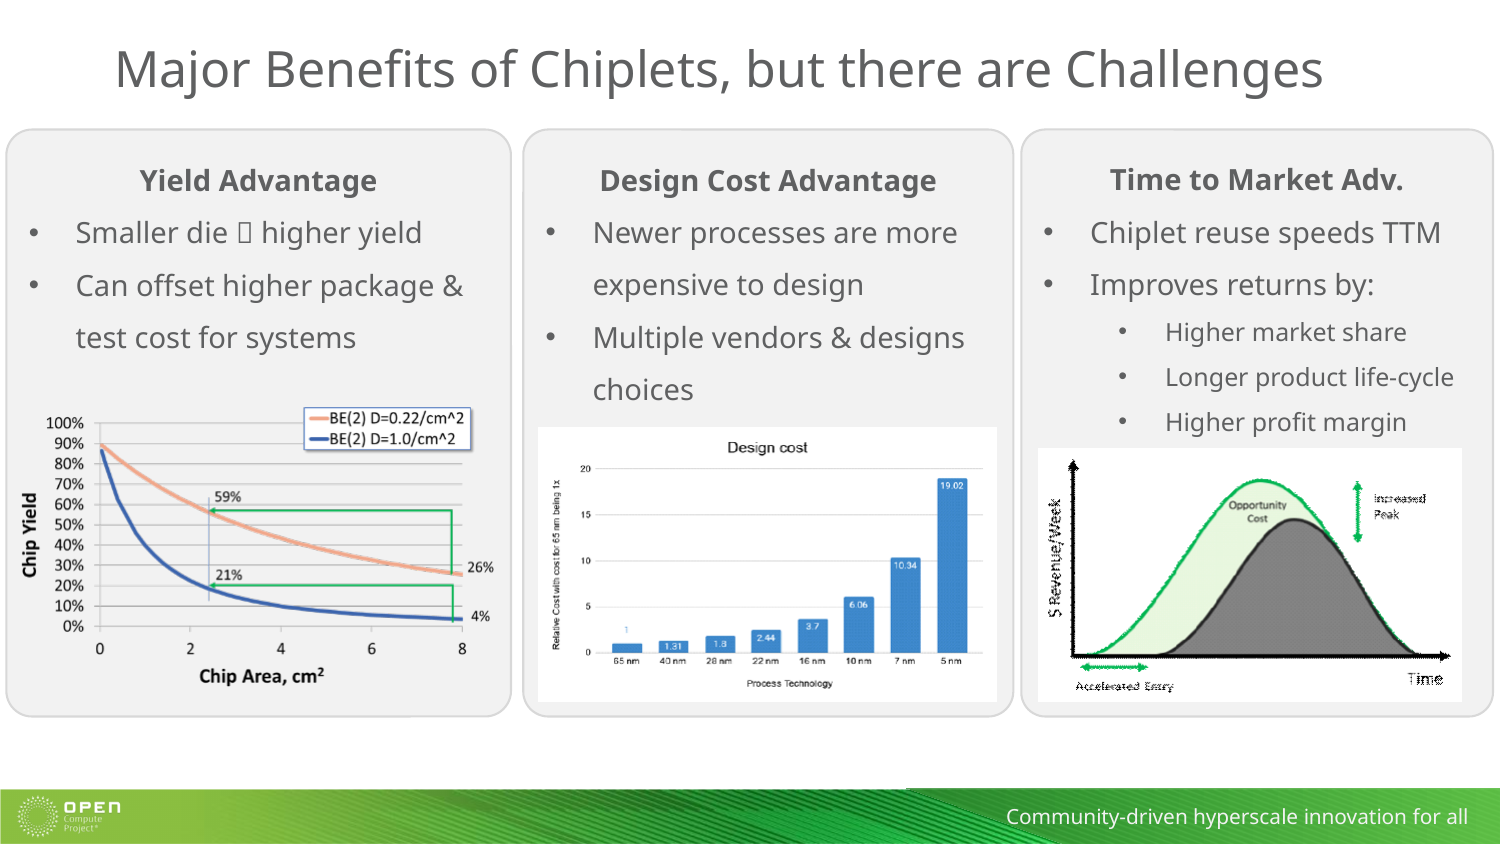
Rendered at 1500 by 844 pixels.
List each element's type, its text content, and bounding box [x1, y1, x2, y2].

text_box Time to Market Adv. Chiplet reuse speeds TTM Improves returns by: Higher market share Longer product life-cycle Higher profit margin [1021, 129, 1493, 717]
picture [538, 427, 997, 702]
title Major Benefits of Chiplets, but there are Challenges [103, 13, 1397, 130]
picture [11, 396, 503, 689]
text_box Design Cost Advantage Newer processes are more expensive to design Multiple vendors & designs choices [523, 129, 1014, 717]
picture [2, 790, 1057, 843]
text_box Yield Advantage Smaller die  higher yield Can offset higher package & test cost for systems [6, 129, 512, 717]
picture [1038, 448, 1462, 702]
